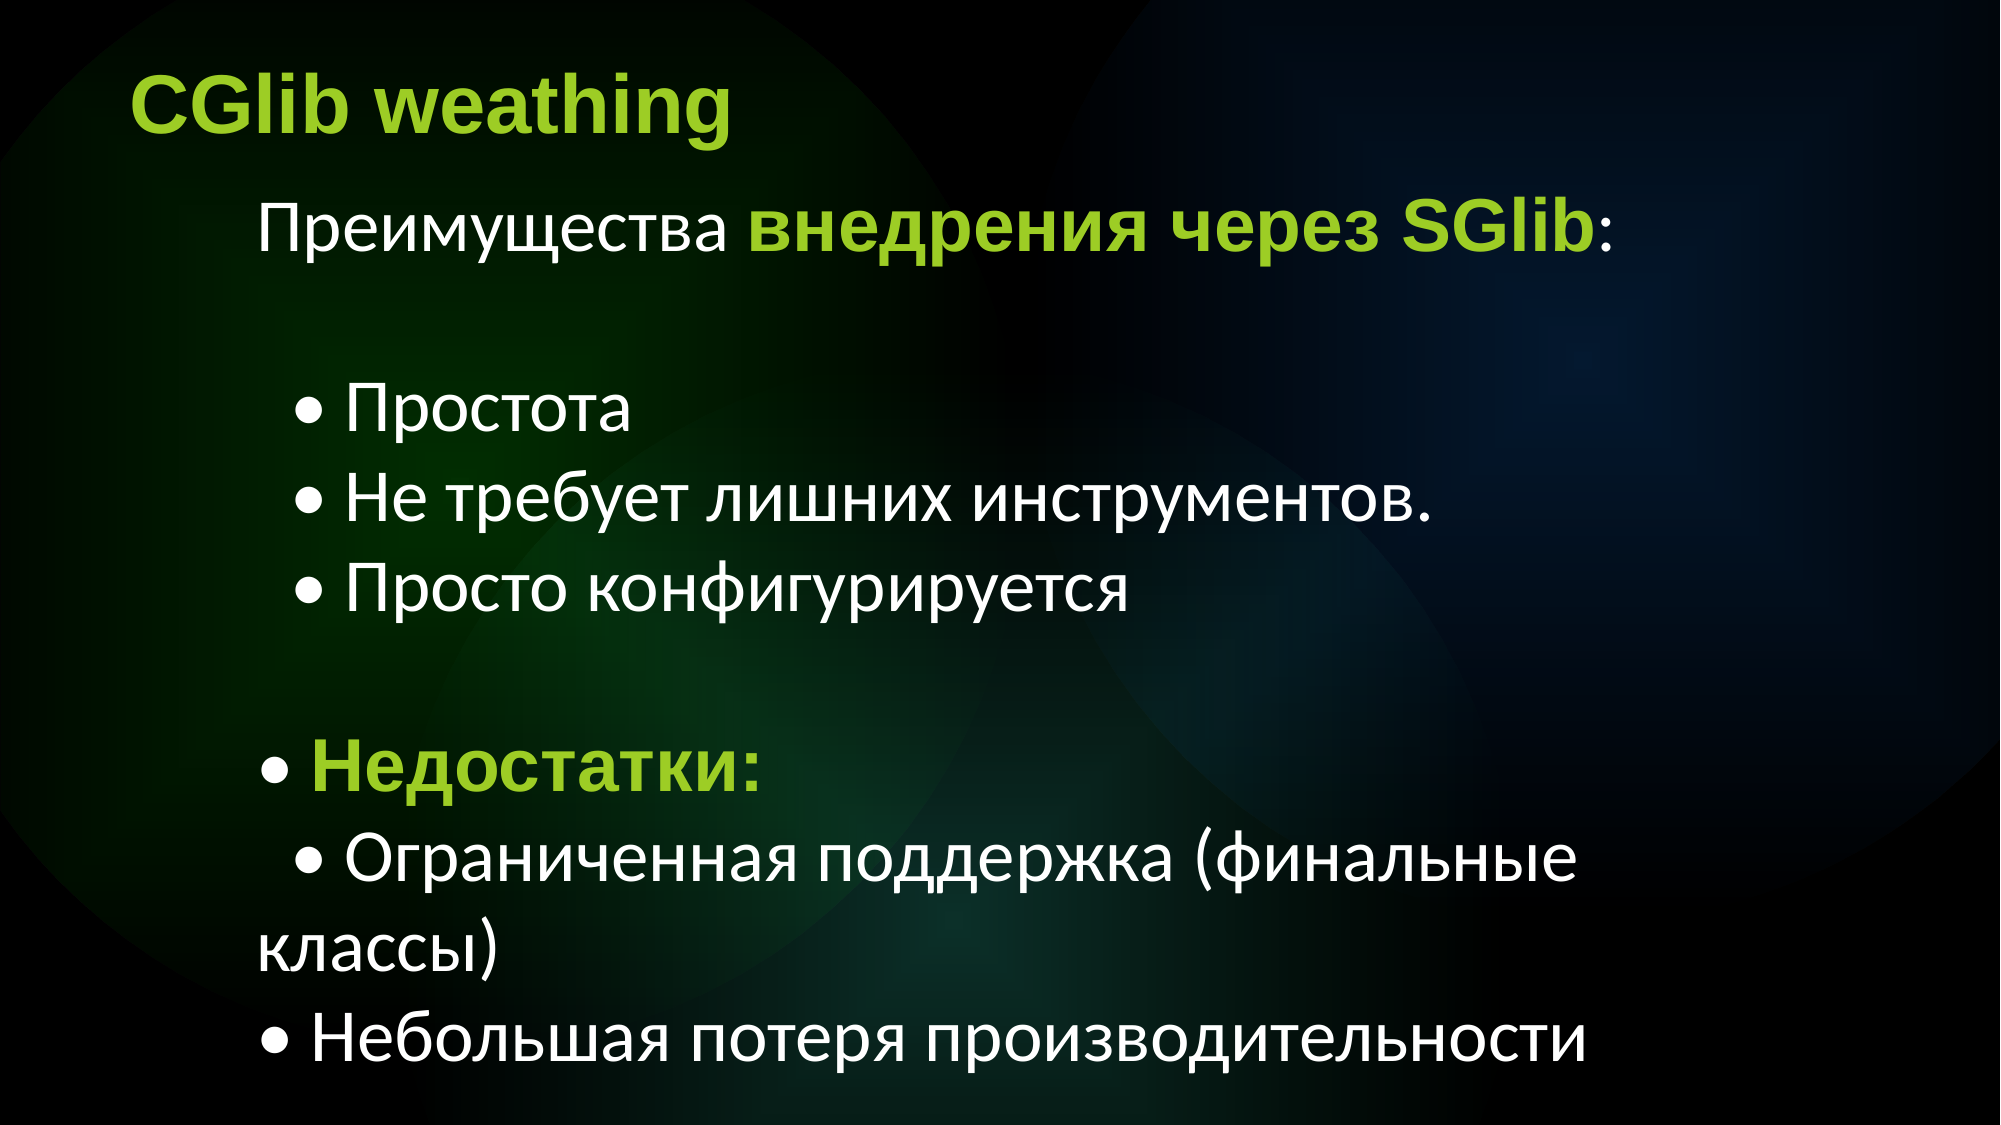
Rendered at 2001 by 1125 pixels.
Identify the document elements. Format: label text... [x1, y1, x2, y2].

text_box Преимущества внедрения через SGlib: • Простота • Не требует лишних инструментов. • Просто конфигурируется • Недостатки: • Ограниченная поддержка (финальные классы) • Небольшая потеря производительности [252, 172, 1782, 1081]
text_box CGlib weathing [124, 73, 1209, 153]
